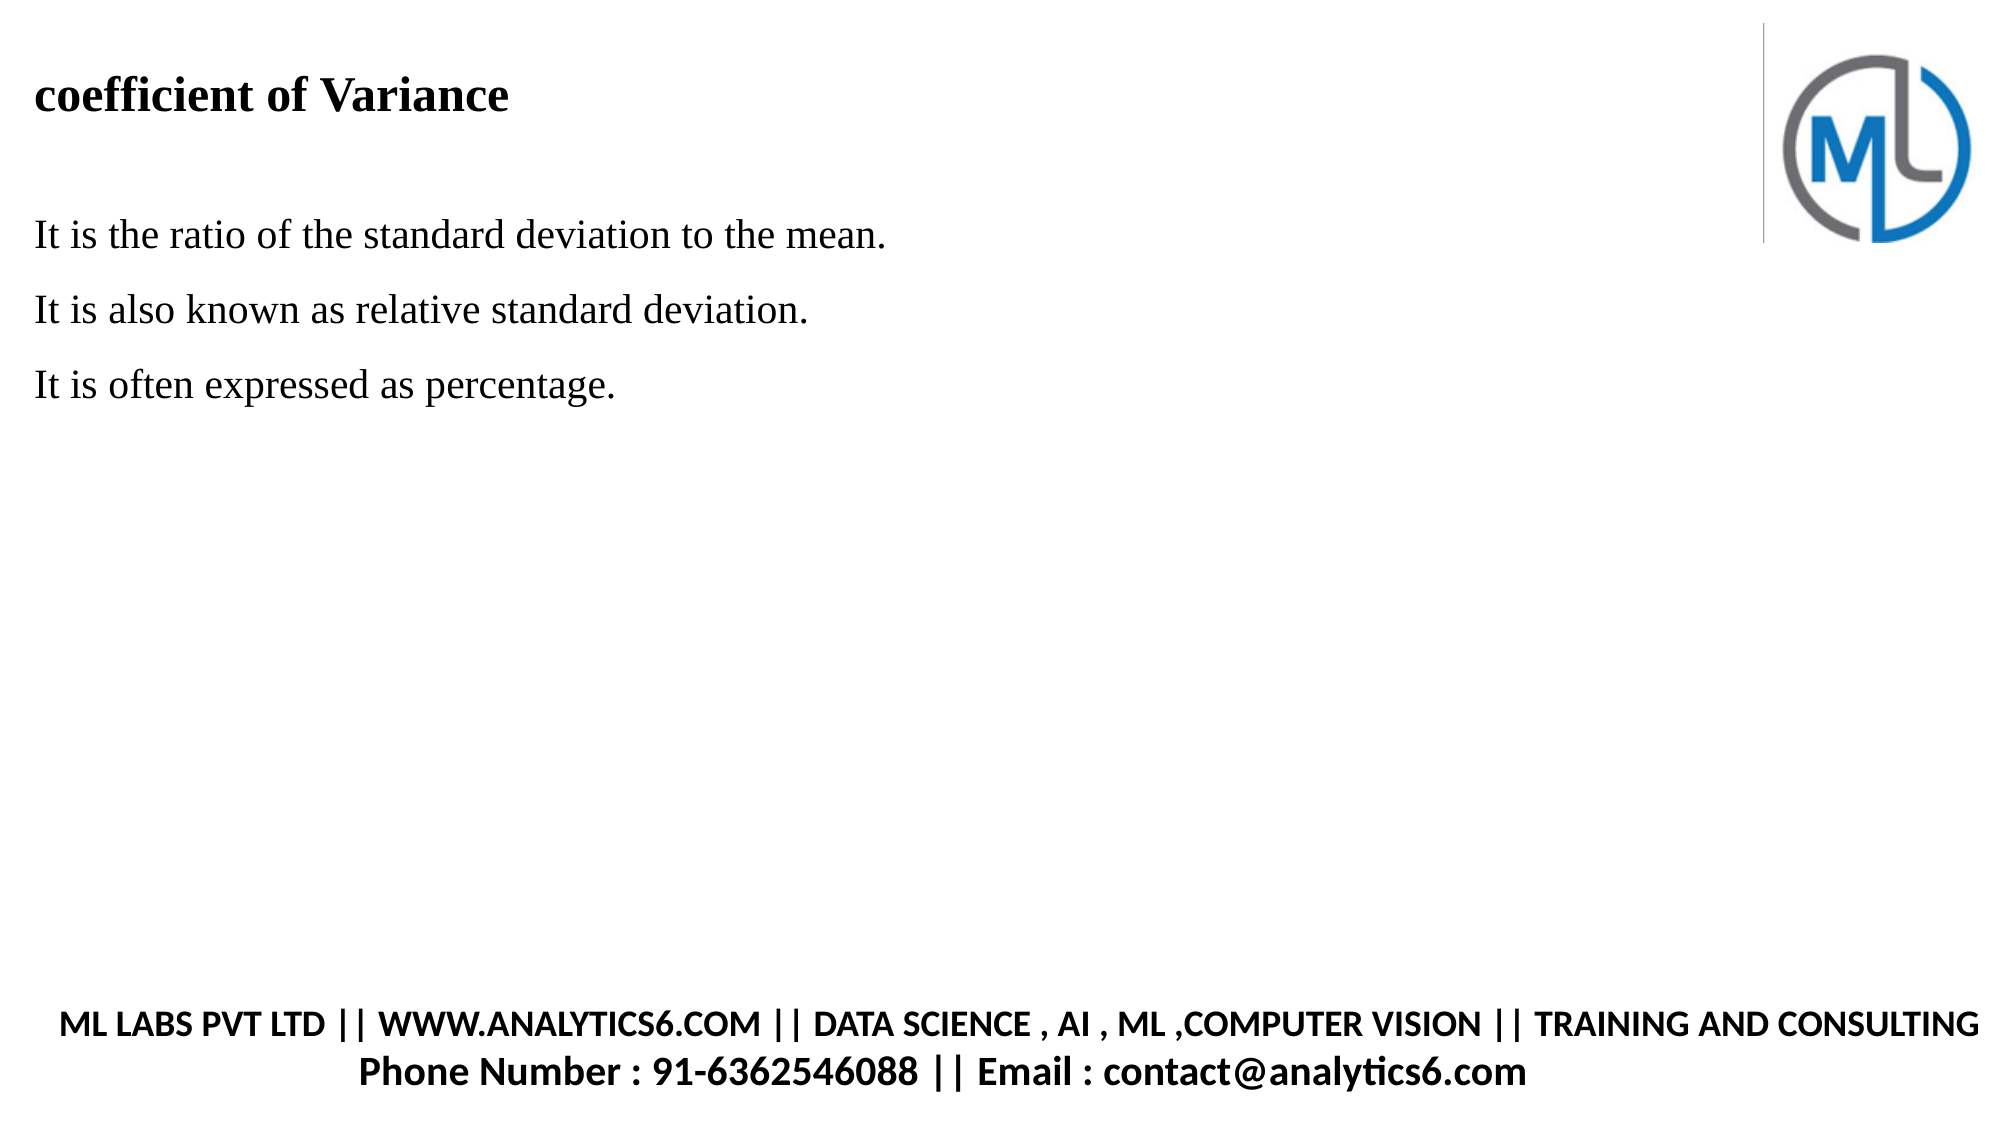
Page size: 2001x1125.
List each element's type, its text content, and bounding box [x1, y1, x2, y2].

list coefficient of Variance It is the ratio of the standard deviation to the mean. It is also known as relative standard deviation. It is often expressed as percentage. [19, 23, 1872, 949]
slide_number ML LABS PVT LTD || WWW.ANALYTICS6.COM || DATA SCIENCE , AI , ML ,COMPUTER VISION || TRAINING AND CONSULTING Phone Number : 91-6362546088 || Email : contact@analytics6.com [44, 991, 2000, 1052]
picture [1761, 23, 1981, 243]
